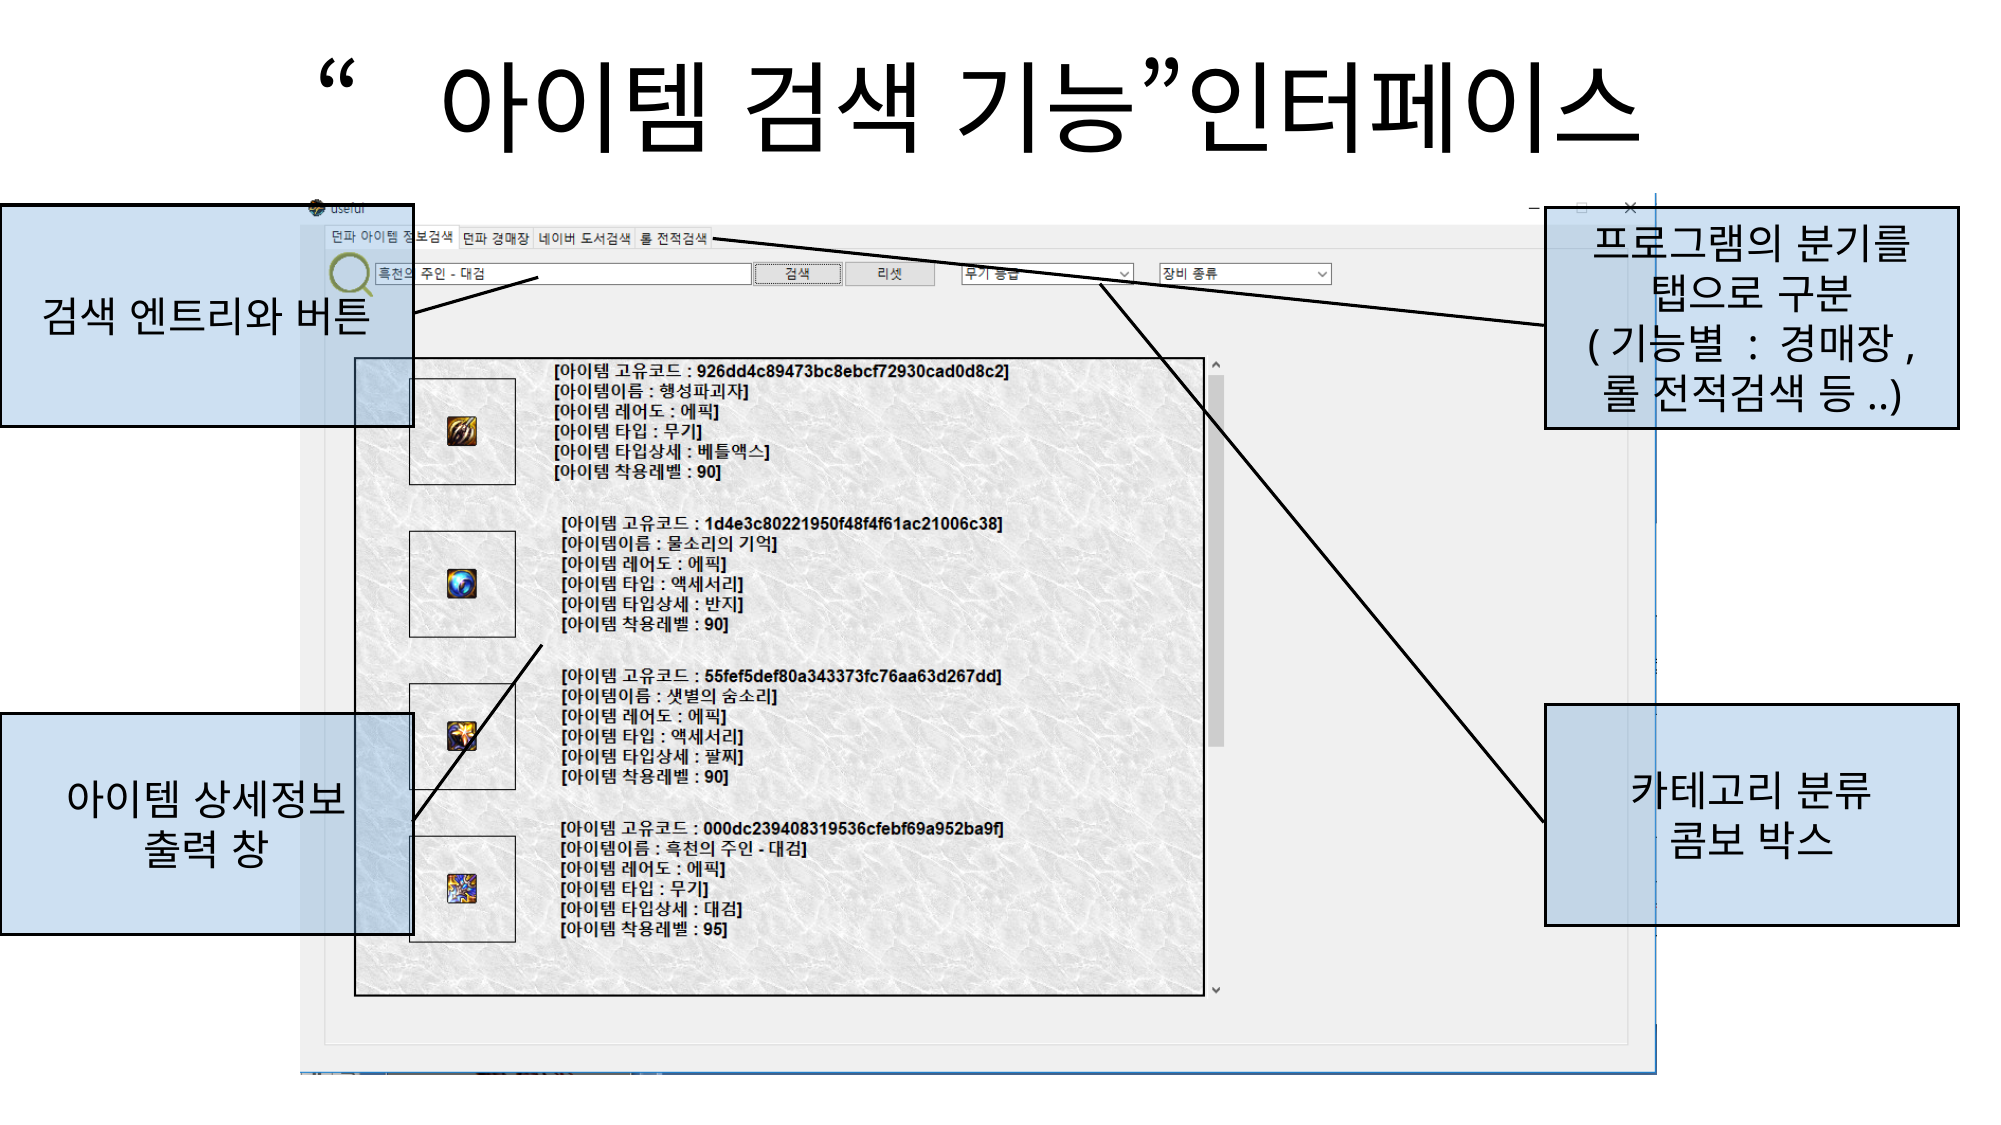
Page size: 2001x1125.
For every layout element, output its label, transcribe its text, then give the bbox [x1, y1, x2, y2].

text_box 프로그램의 분기를 탭으로 구분 (기능별 : 경매장, 롤 전적검색 등..) [1657, 206, 1960, 430]
text_box 카테고리 분류 콤보 박스 [1657, 703, 1960, 927]
text_box “아이템 검색 기능”인터페이스 [218, 38, 1742, 174]
text_box 검색 엔트리와 버튼 [0, 203, 299, 428]
text_box 아이템 상세정보 출력 창 [0, 712, 299, 936]
picture [299, 193, 1657, 1075]
